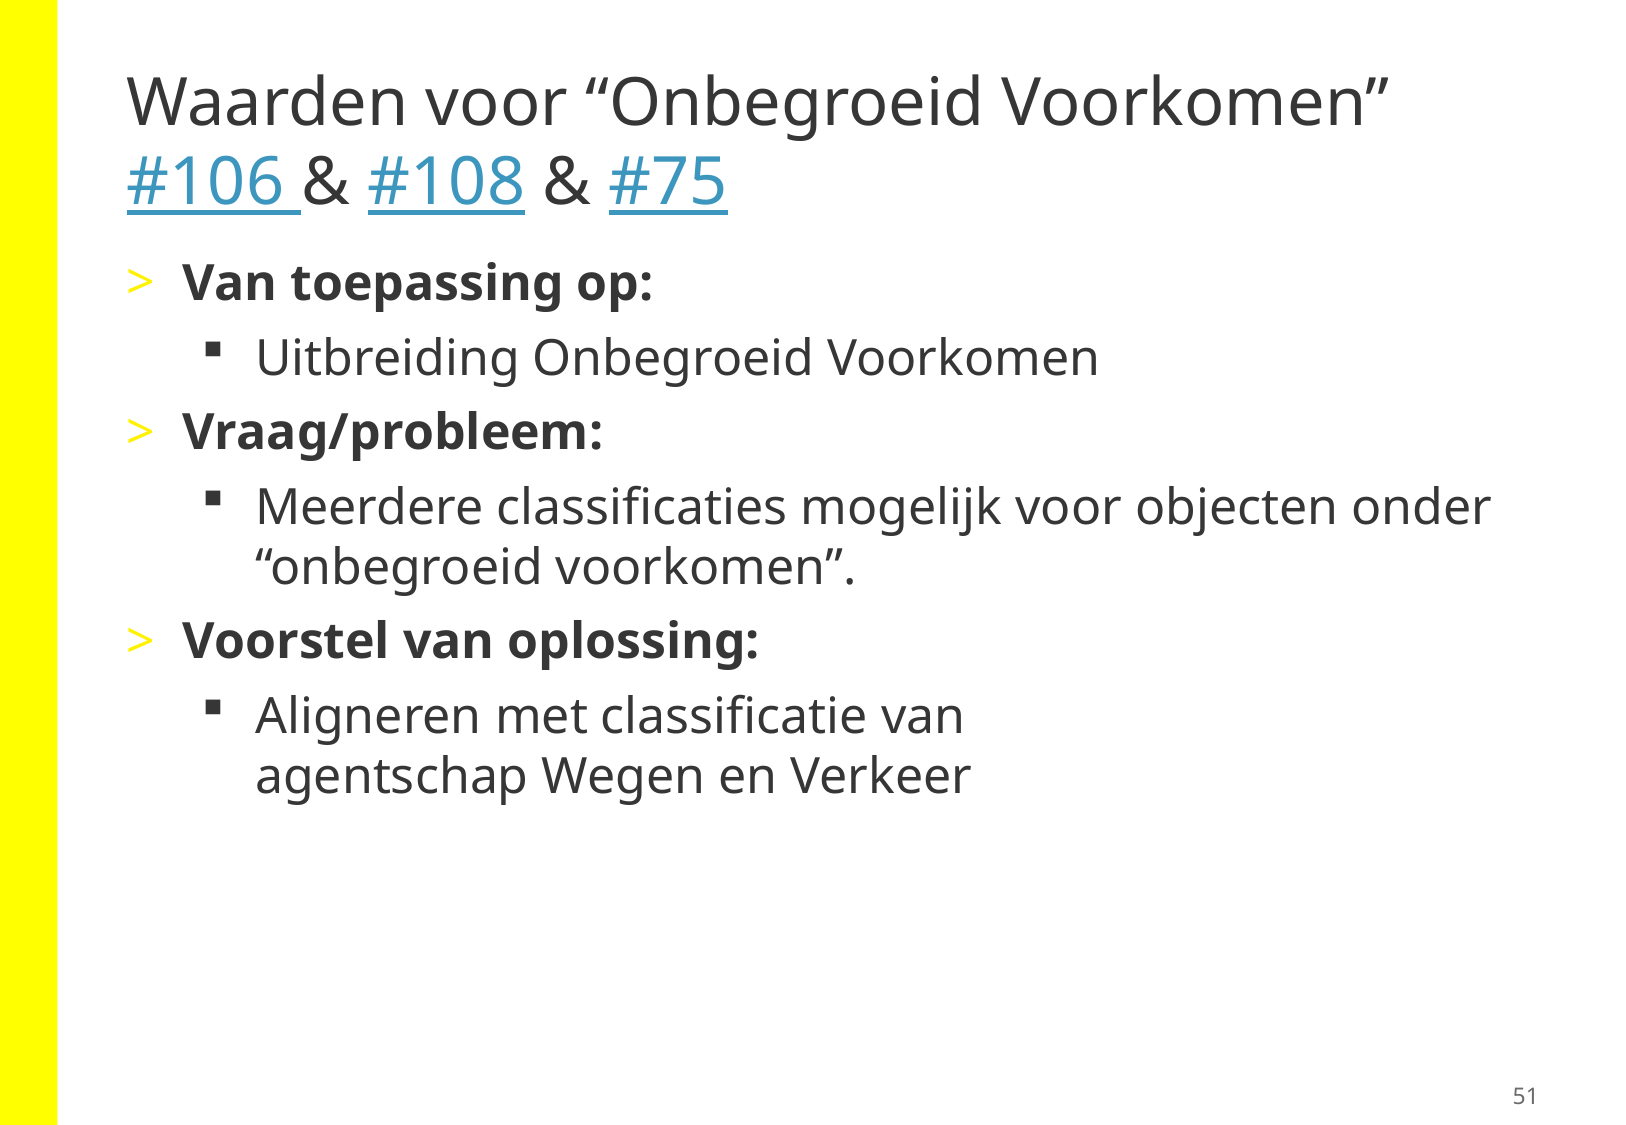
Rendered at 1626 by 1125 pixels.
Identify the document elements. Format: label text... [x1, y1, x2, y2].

slide_number 51 [1424, 1075, 1548, 1120]
title Waarden voor “Onbegroeid Voorkomen” #106 & #108 & #75 [111, 59, 1514, 222]
list Van toepassing op: Uitbreiding Onbegroeid Voorkomen Vraag/probleem: Meerdere classificaties mogelijk voor objecten onder “onbegroeid voorkomen”. Voorstel van oplossing: Aligneren met classificatie van agentschap Wegen en Verkeer [111, 243, 1514, 1063]
